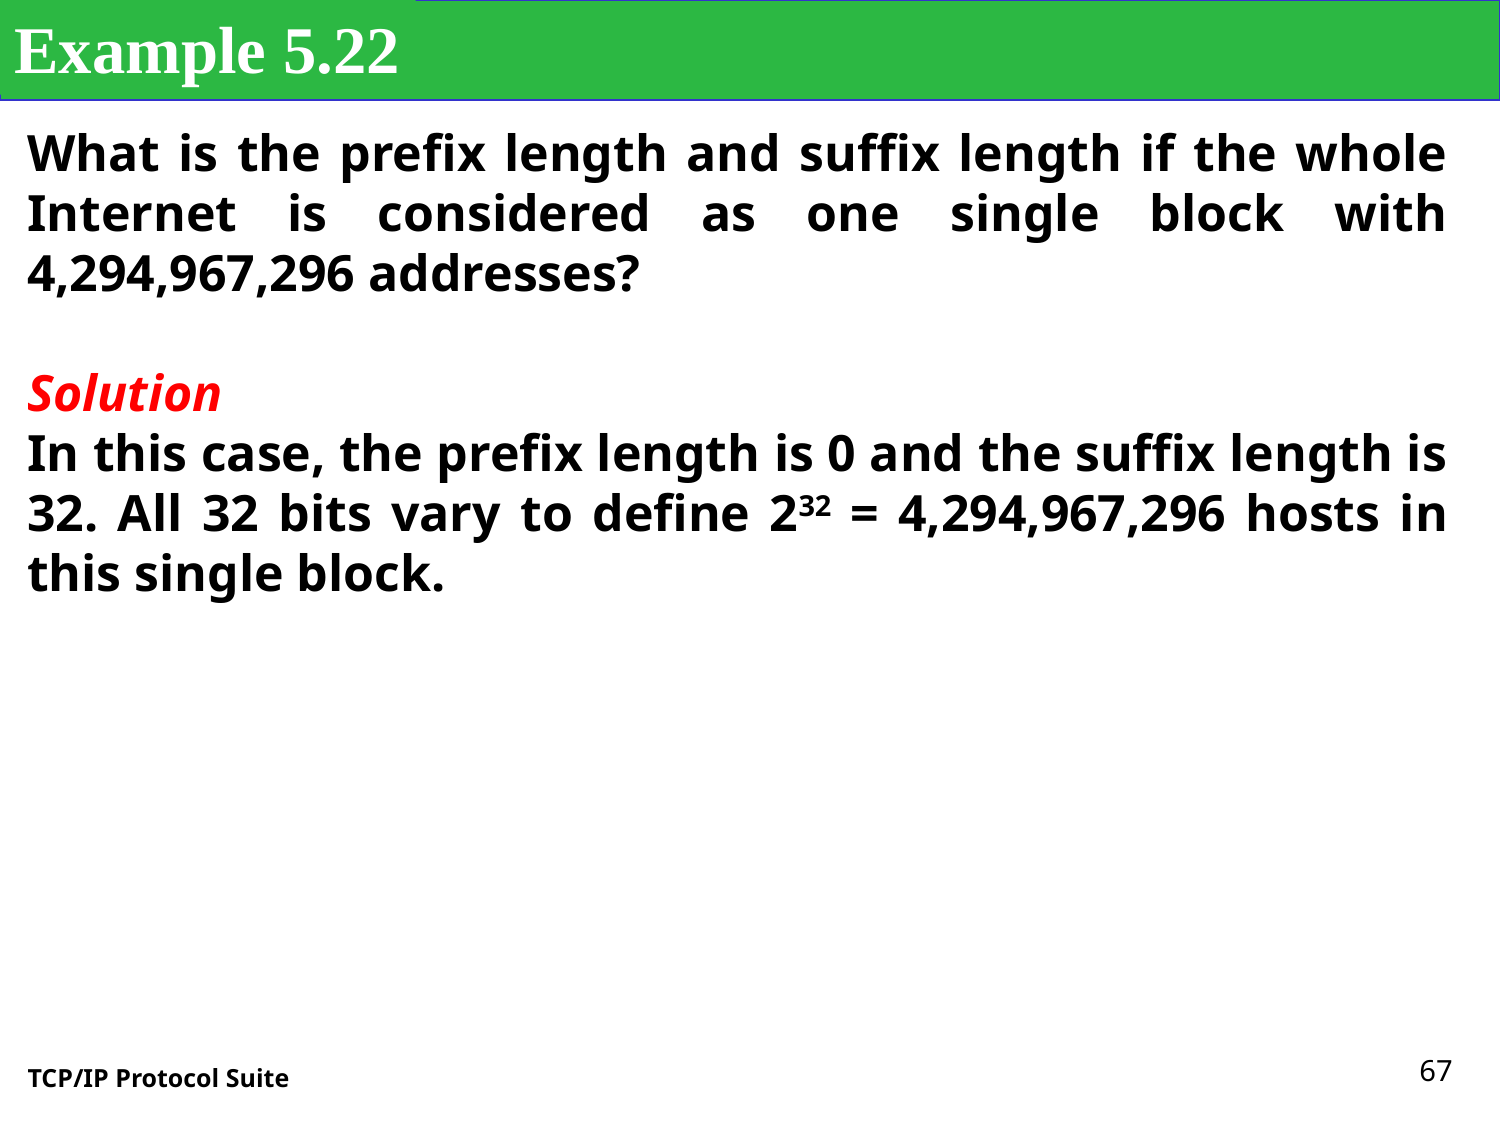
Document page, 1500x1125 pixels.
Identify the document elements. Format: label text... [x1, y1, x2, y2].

footer TCP/IP Protocol Suite [12, 1025, 488, 1100]
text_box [0, 0, 1500, 100]
slide_number 67 [1155, 1024, 1468, 1100]
text_box What is the prefix length and suffix length if the whole Internet is considered as one single block with 4,294,967,296 addresses? Solution In this case, the prefix length is 0 and the suffix length is 32. All 32 bits vary to define 232 = 4,294,967,296 hosts in this single block. [12, 114, 1463, 609]
